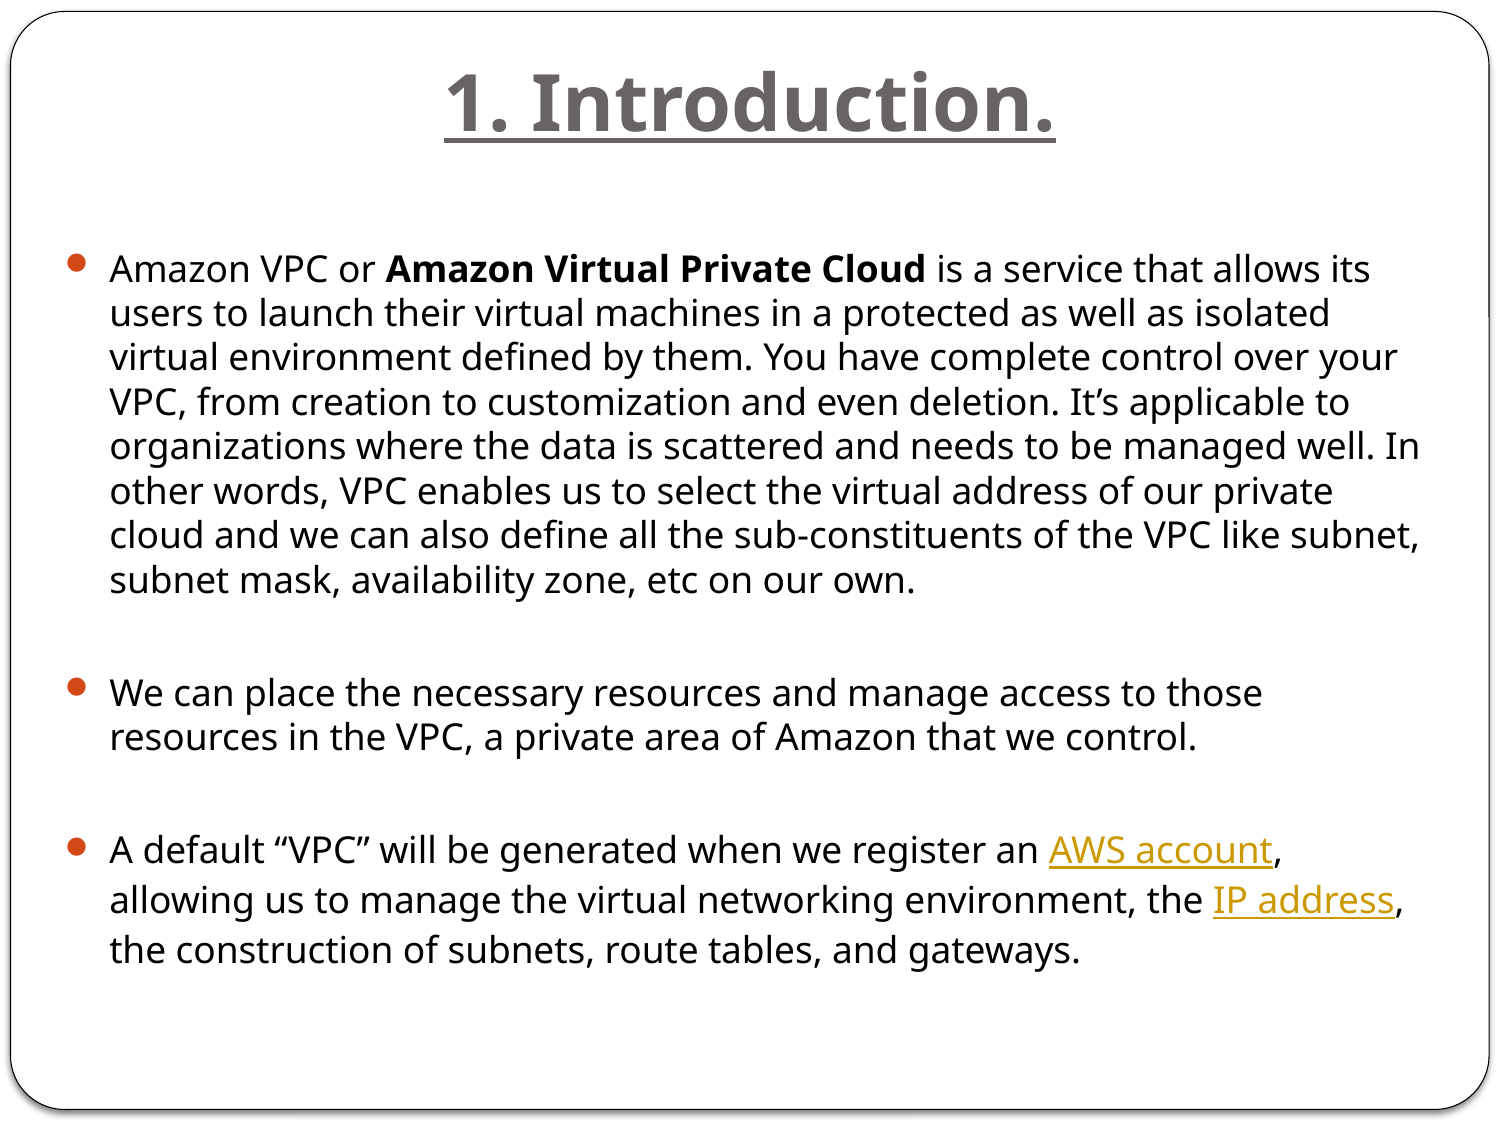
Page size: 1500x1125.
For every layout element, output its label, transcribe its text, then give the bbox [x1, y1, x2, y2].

title 1. Introduction. [75, 45, 1425, 163]
list Amazon VPC or Amazon Virtual Private Cloud is a service that allows its users to launch their virtual machines in a protected as well as isolated virtual environment defined by them. You have complete control over your VPC, from creation to customization and even deletion. It’s applicable to organizations where the data is scattered and needs to be managed well. In other words, VPC enables us to select the virtual address of our private cloud and we can also define all the sub-constituents of the VPC like subnet, subnet mask, availability zone, etc on our own. We can place the necessary resources and manage access to those resources in the VPC, a private area of Amazon that we control. A default “VPC” will be generated when we register an AWS account, allowing us to manage the virtual networking environment, the IP address, the construction of subnets, route tables, and gateways. [50, 237, 1450, 988]
